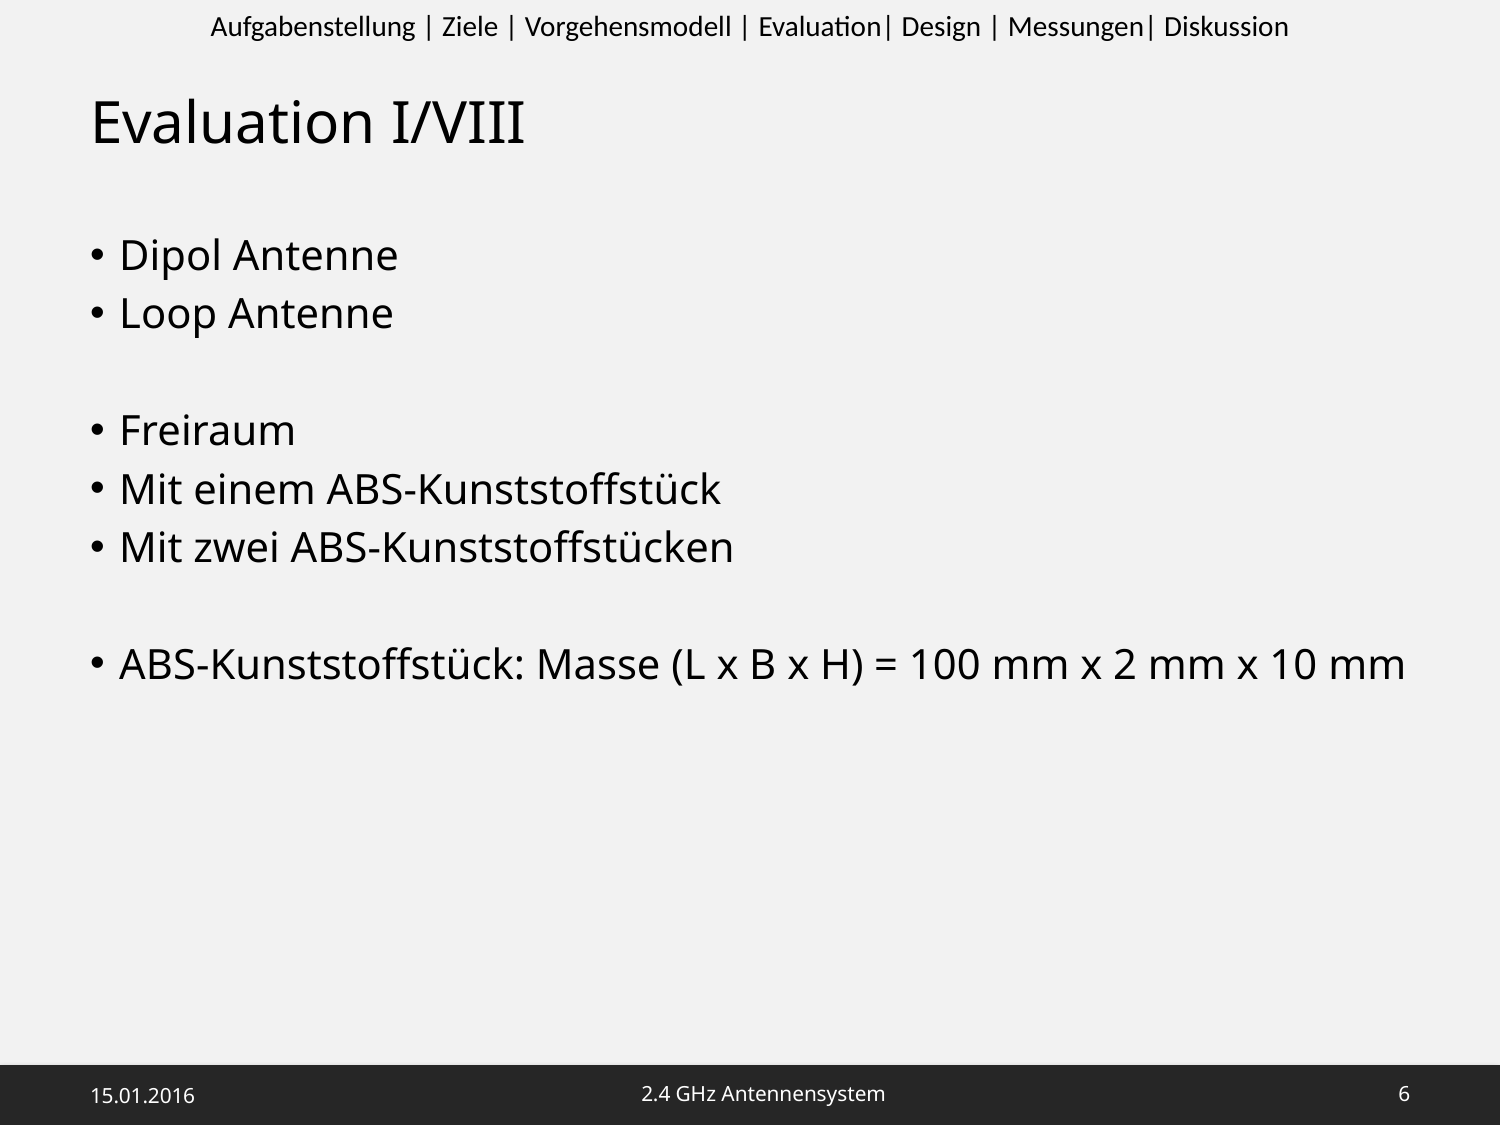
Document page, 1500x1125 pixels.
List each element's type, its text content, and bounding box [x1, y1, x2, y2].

text_box Dipol Antenne Loop Antenne Freiraum Mit einem ABS-Kunststoffstück Mit zwei ABS-Kunststoffstücken ABS-Kunststoffstück: Masse (L x B x H) = 100 mm x 2 mm x 10 mm [74, 221, 1425, 1022]
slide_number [75, 1065, 425, 1125]
text_box Aufgabenstellung | Ziele | Vorgehensmodell | Evaluation| Design | Messungen| Diskussion [0, 0, 1500, 50]
slide_number 5 [1074, 1065, 1425, 1125]
footer 2.4 GHz Antennensystem [512, 1065, 1015, 1125]
title Evaluation I/VIII [75, 78, 1425, 165]
